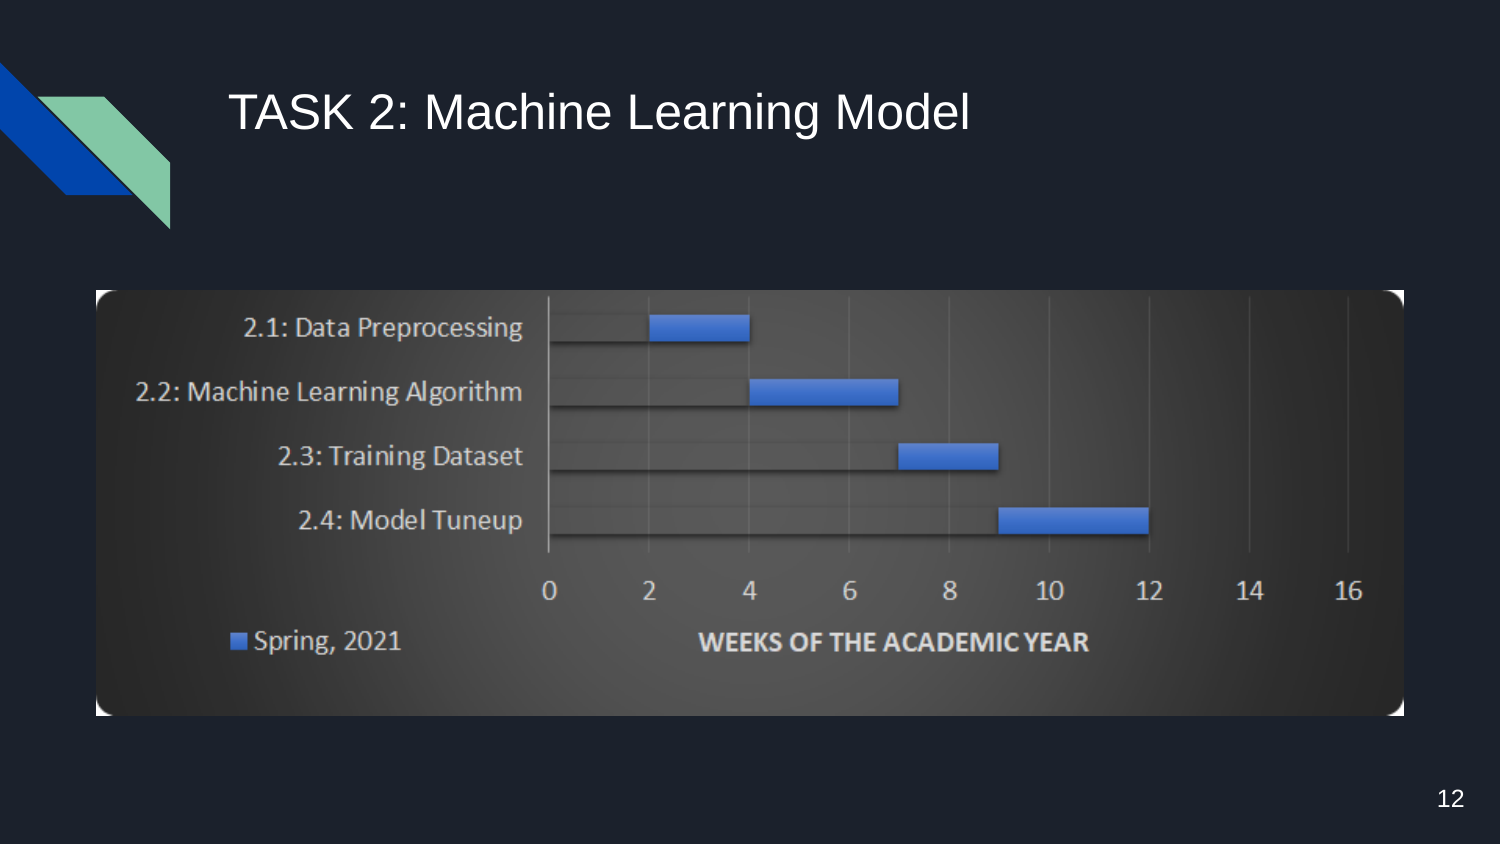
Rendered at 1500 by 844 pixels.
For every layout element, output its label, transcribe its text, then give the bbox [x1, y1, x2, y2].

picture [96, 290, 1404, 716]
title TASK 2: Machine Learning Model [212, 64, 1368, 215]
slide_number 12 [1389, 764, 1480, 830]
